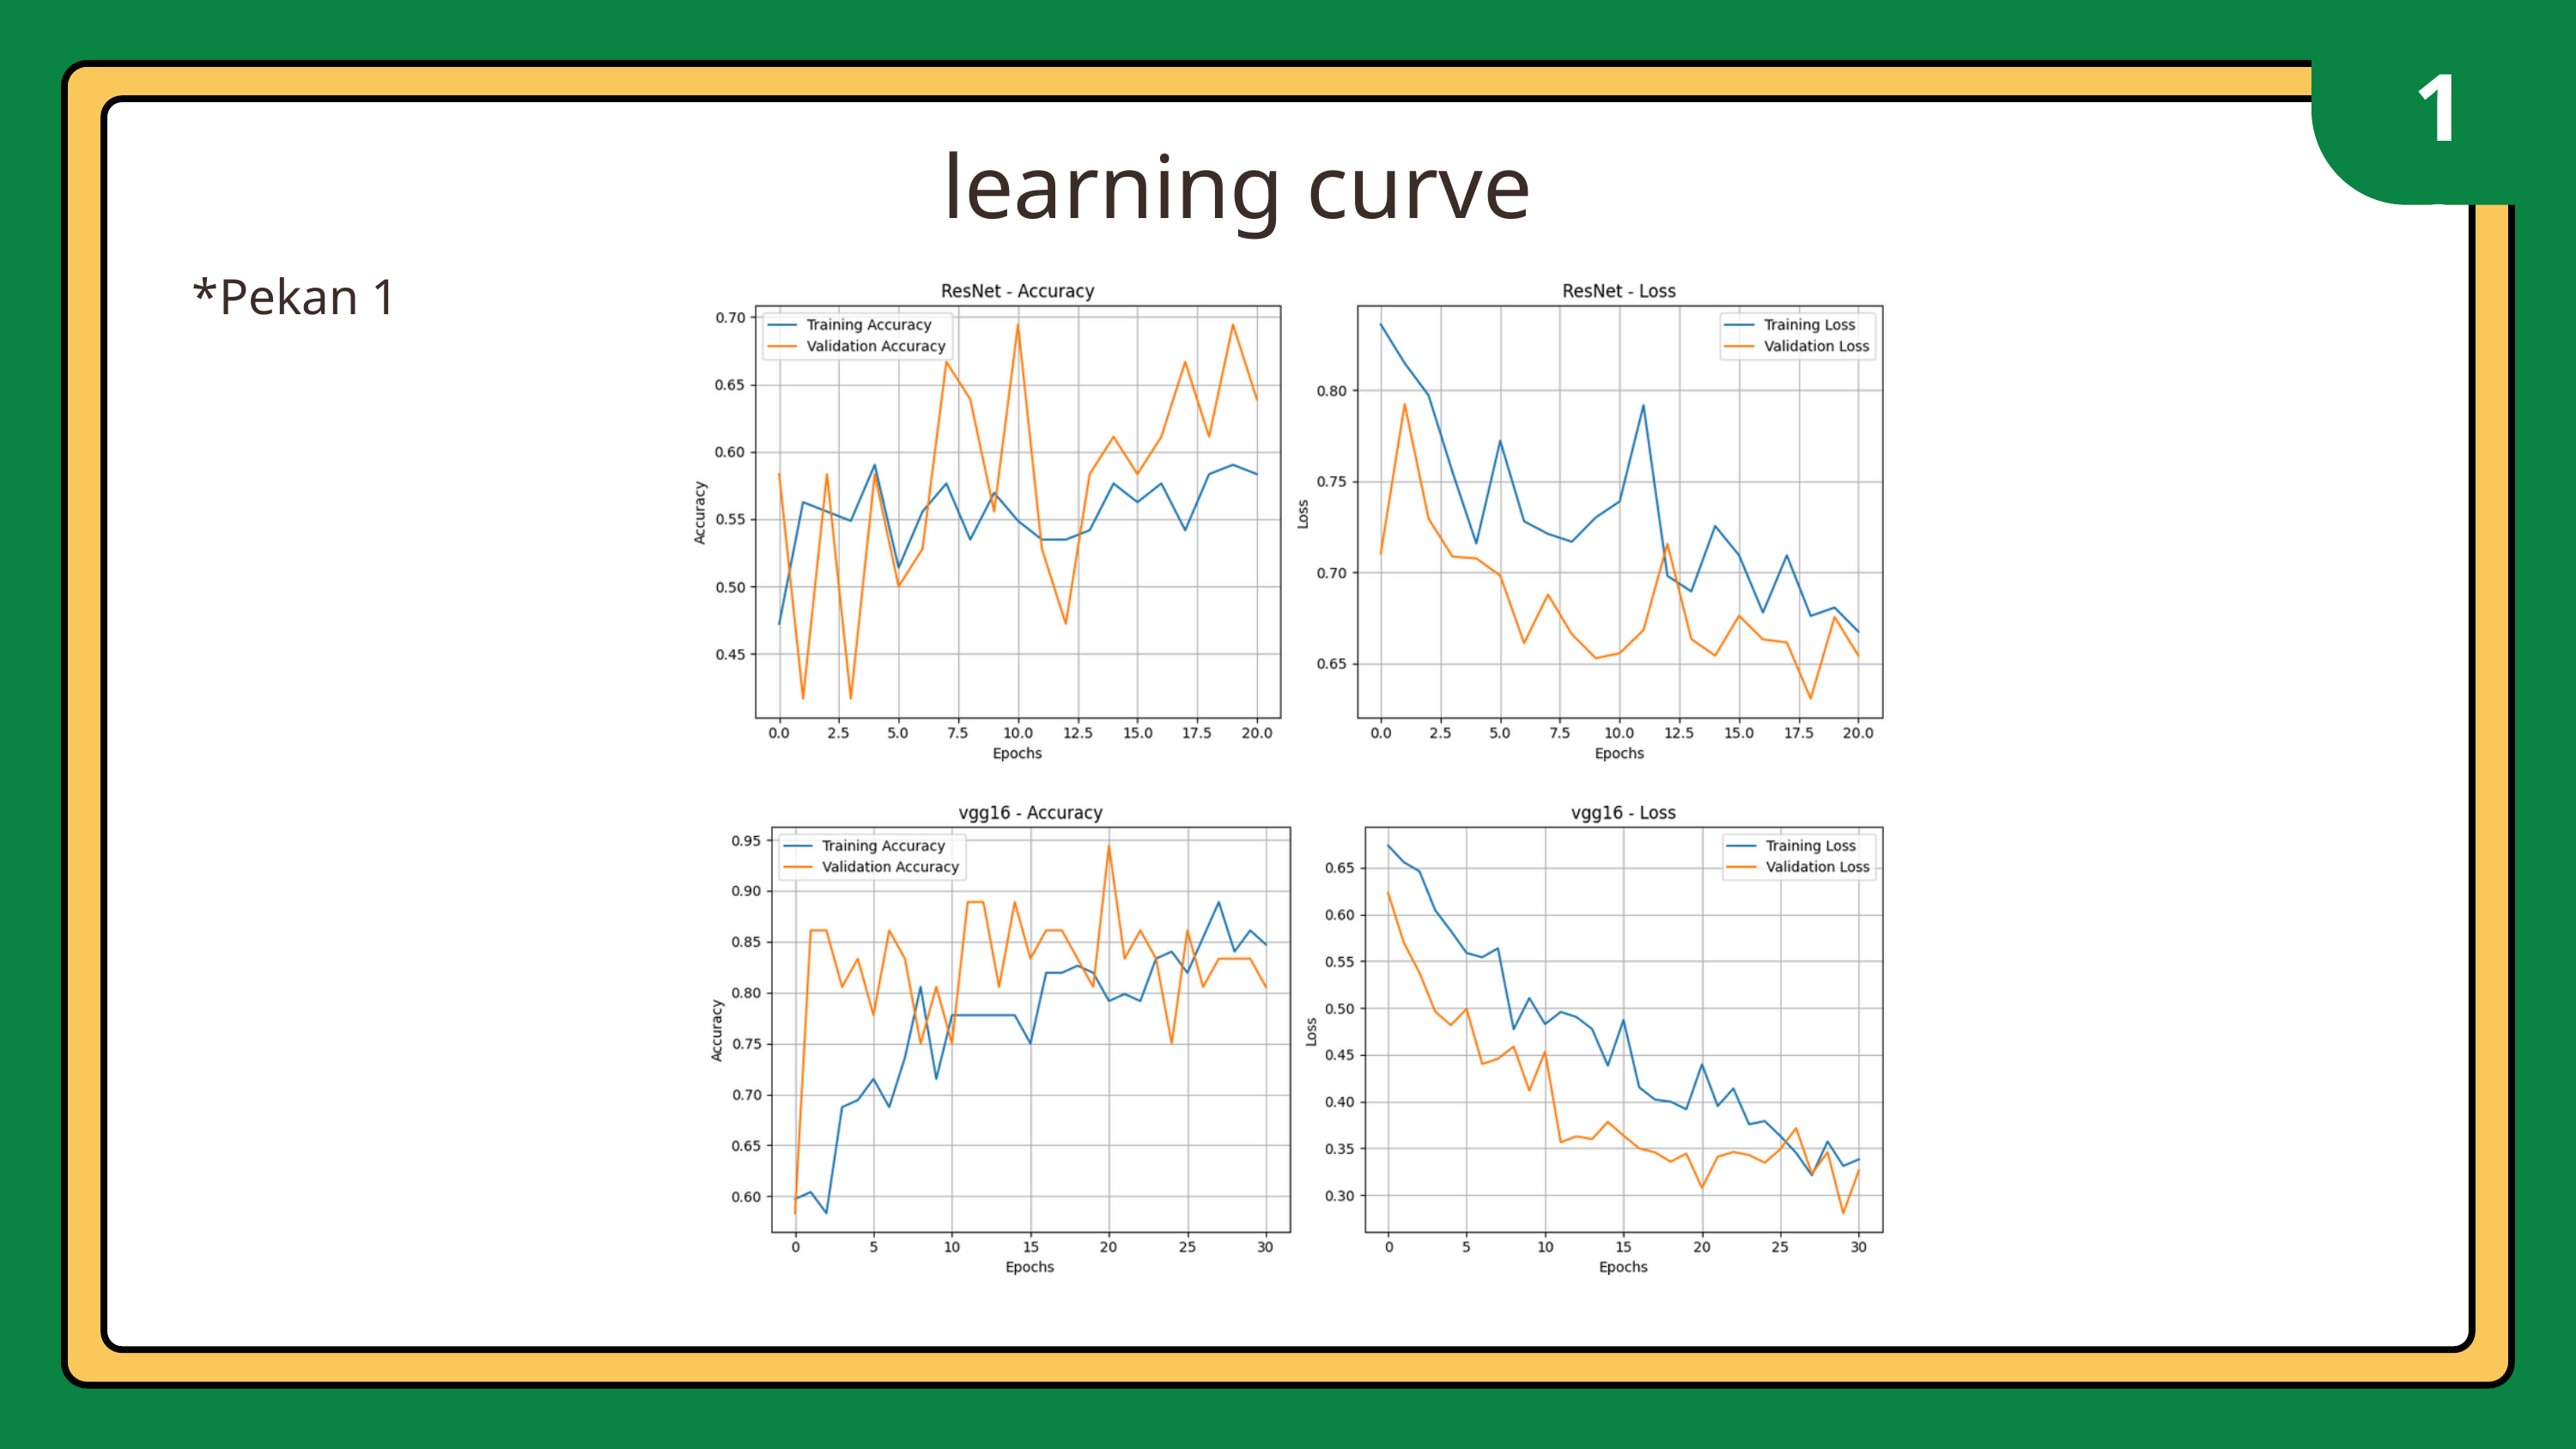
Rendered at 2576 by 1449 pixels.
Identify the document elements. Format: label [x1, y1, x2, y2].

text_box [103, 98, 2473, 1350]
text_box [2311, 0, 2576, 205]
text_box [64, 63, 2512, 1385]
